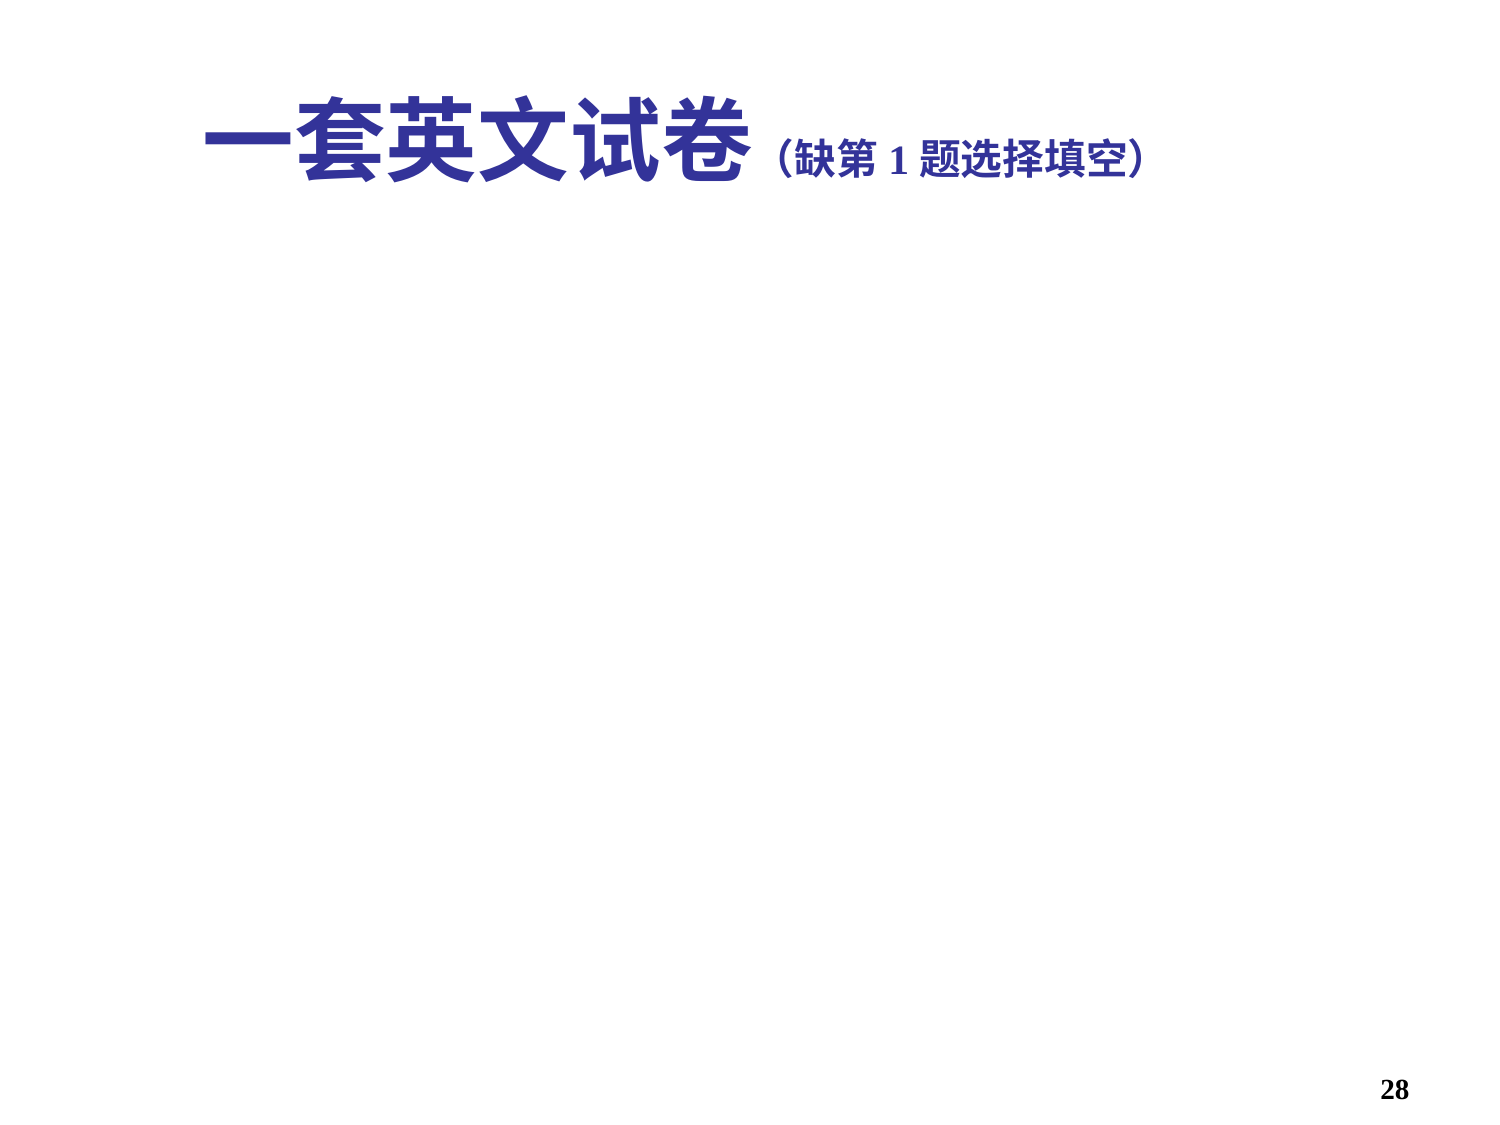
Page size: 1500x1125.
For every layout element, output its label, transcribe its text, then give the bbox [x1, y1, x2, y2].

title 一套英文试卷（缺第1题选择填空） [187, 58, 1468, 201]
slide_number 28 [1112, 1037, 1426, 1113]
